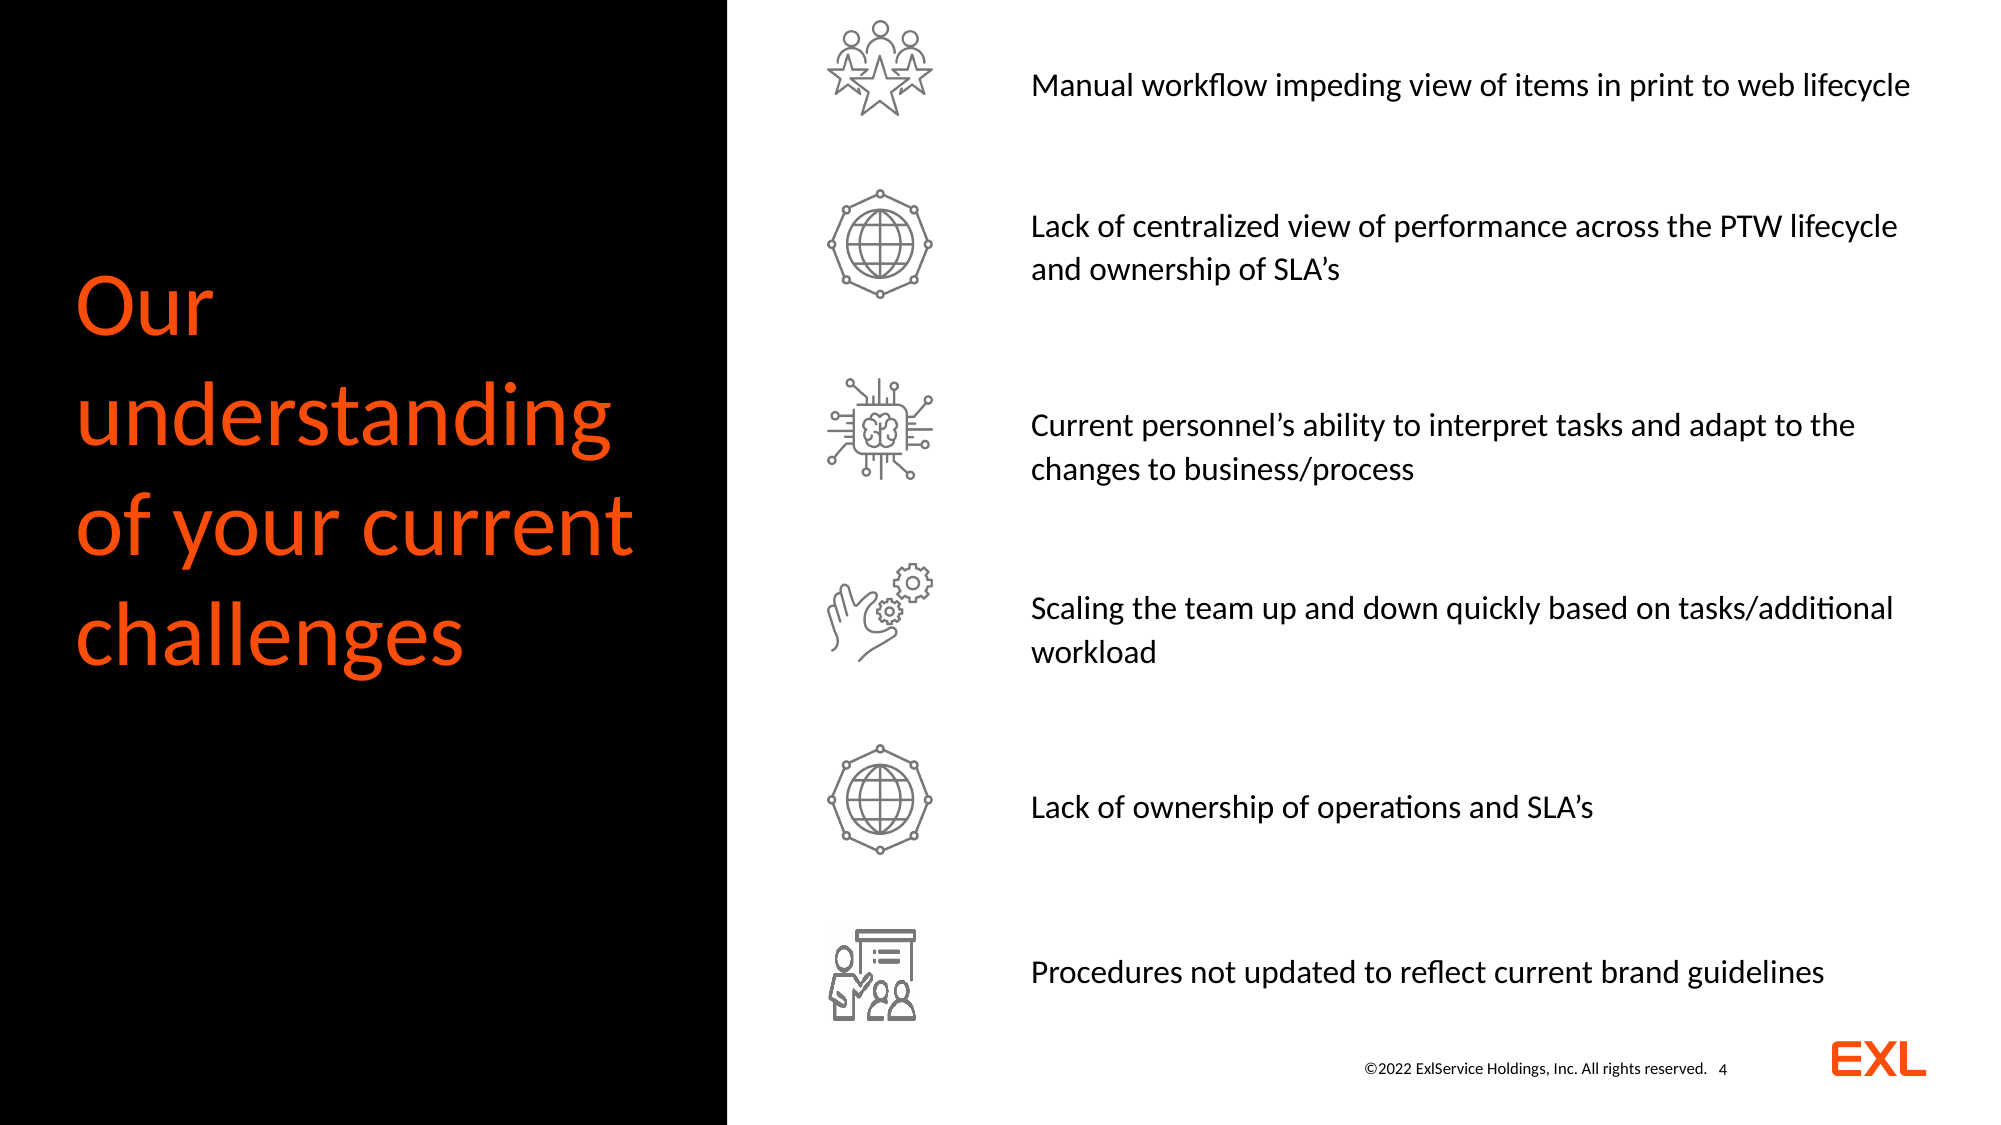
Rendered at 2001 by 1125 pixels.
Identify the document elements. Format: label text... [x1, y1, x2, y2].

picture [827, 189, 933, 299]
picture [827, 925, 918, 1024]
picture [827, 378, 933, 480]
text_box Scaling the team up and down quickly based on tasks/additional workload [1031, 581, 1916, 672]
picture [827, 563, 933, 662]
picture [827, 20, 933, 116]
text_box Manual workflow impeding view of items in print to web lifecycle [1031, 36, 1916, 127]
text_box Current personnel’s ability to interpret tasks and adapt to the changes to business/process [1031, 398, 1916, 489]
text_box Lack of ownership of operations and SLA’s [1031, 758, 1916, 849]
text_box Lack of centralized view of performance across the PTW lifecycle and ownership of SLA’s [1031, 198, 1916, 289]
title Our understanding of your current challenges [75, 243, 679, 975]
text_box Procedures not updated to reflect current brand guidelines [1031, 923, 1916, 1014]
picture [827, 744, 933, 855]
picture [1797, 1006, 1961, 1111]
